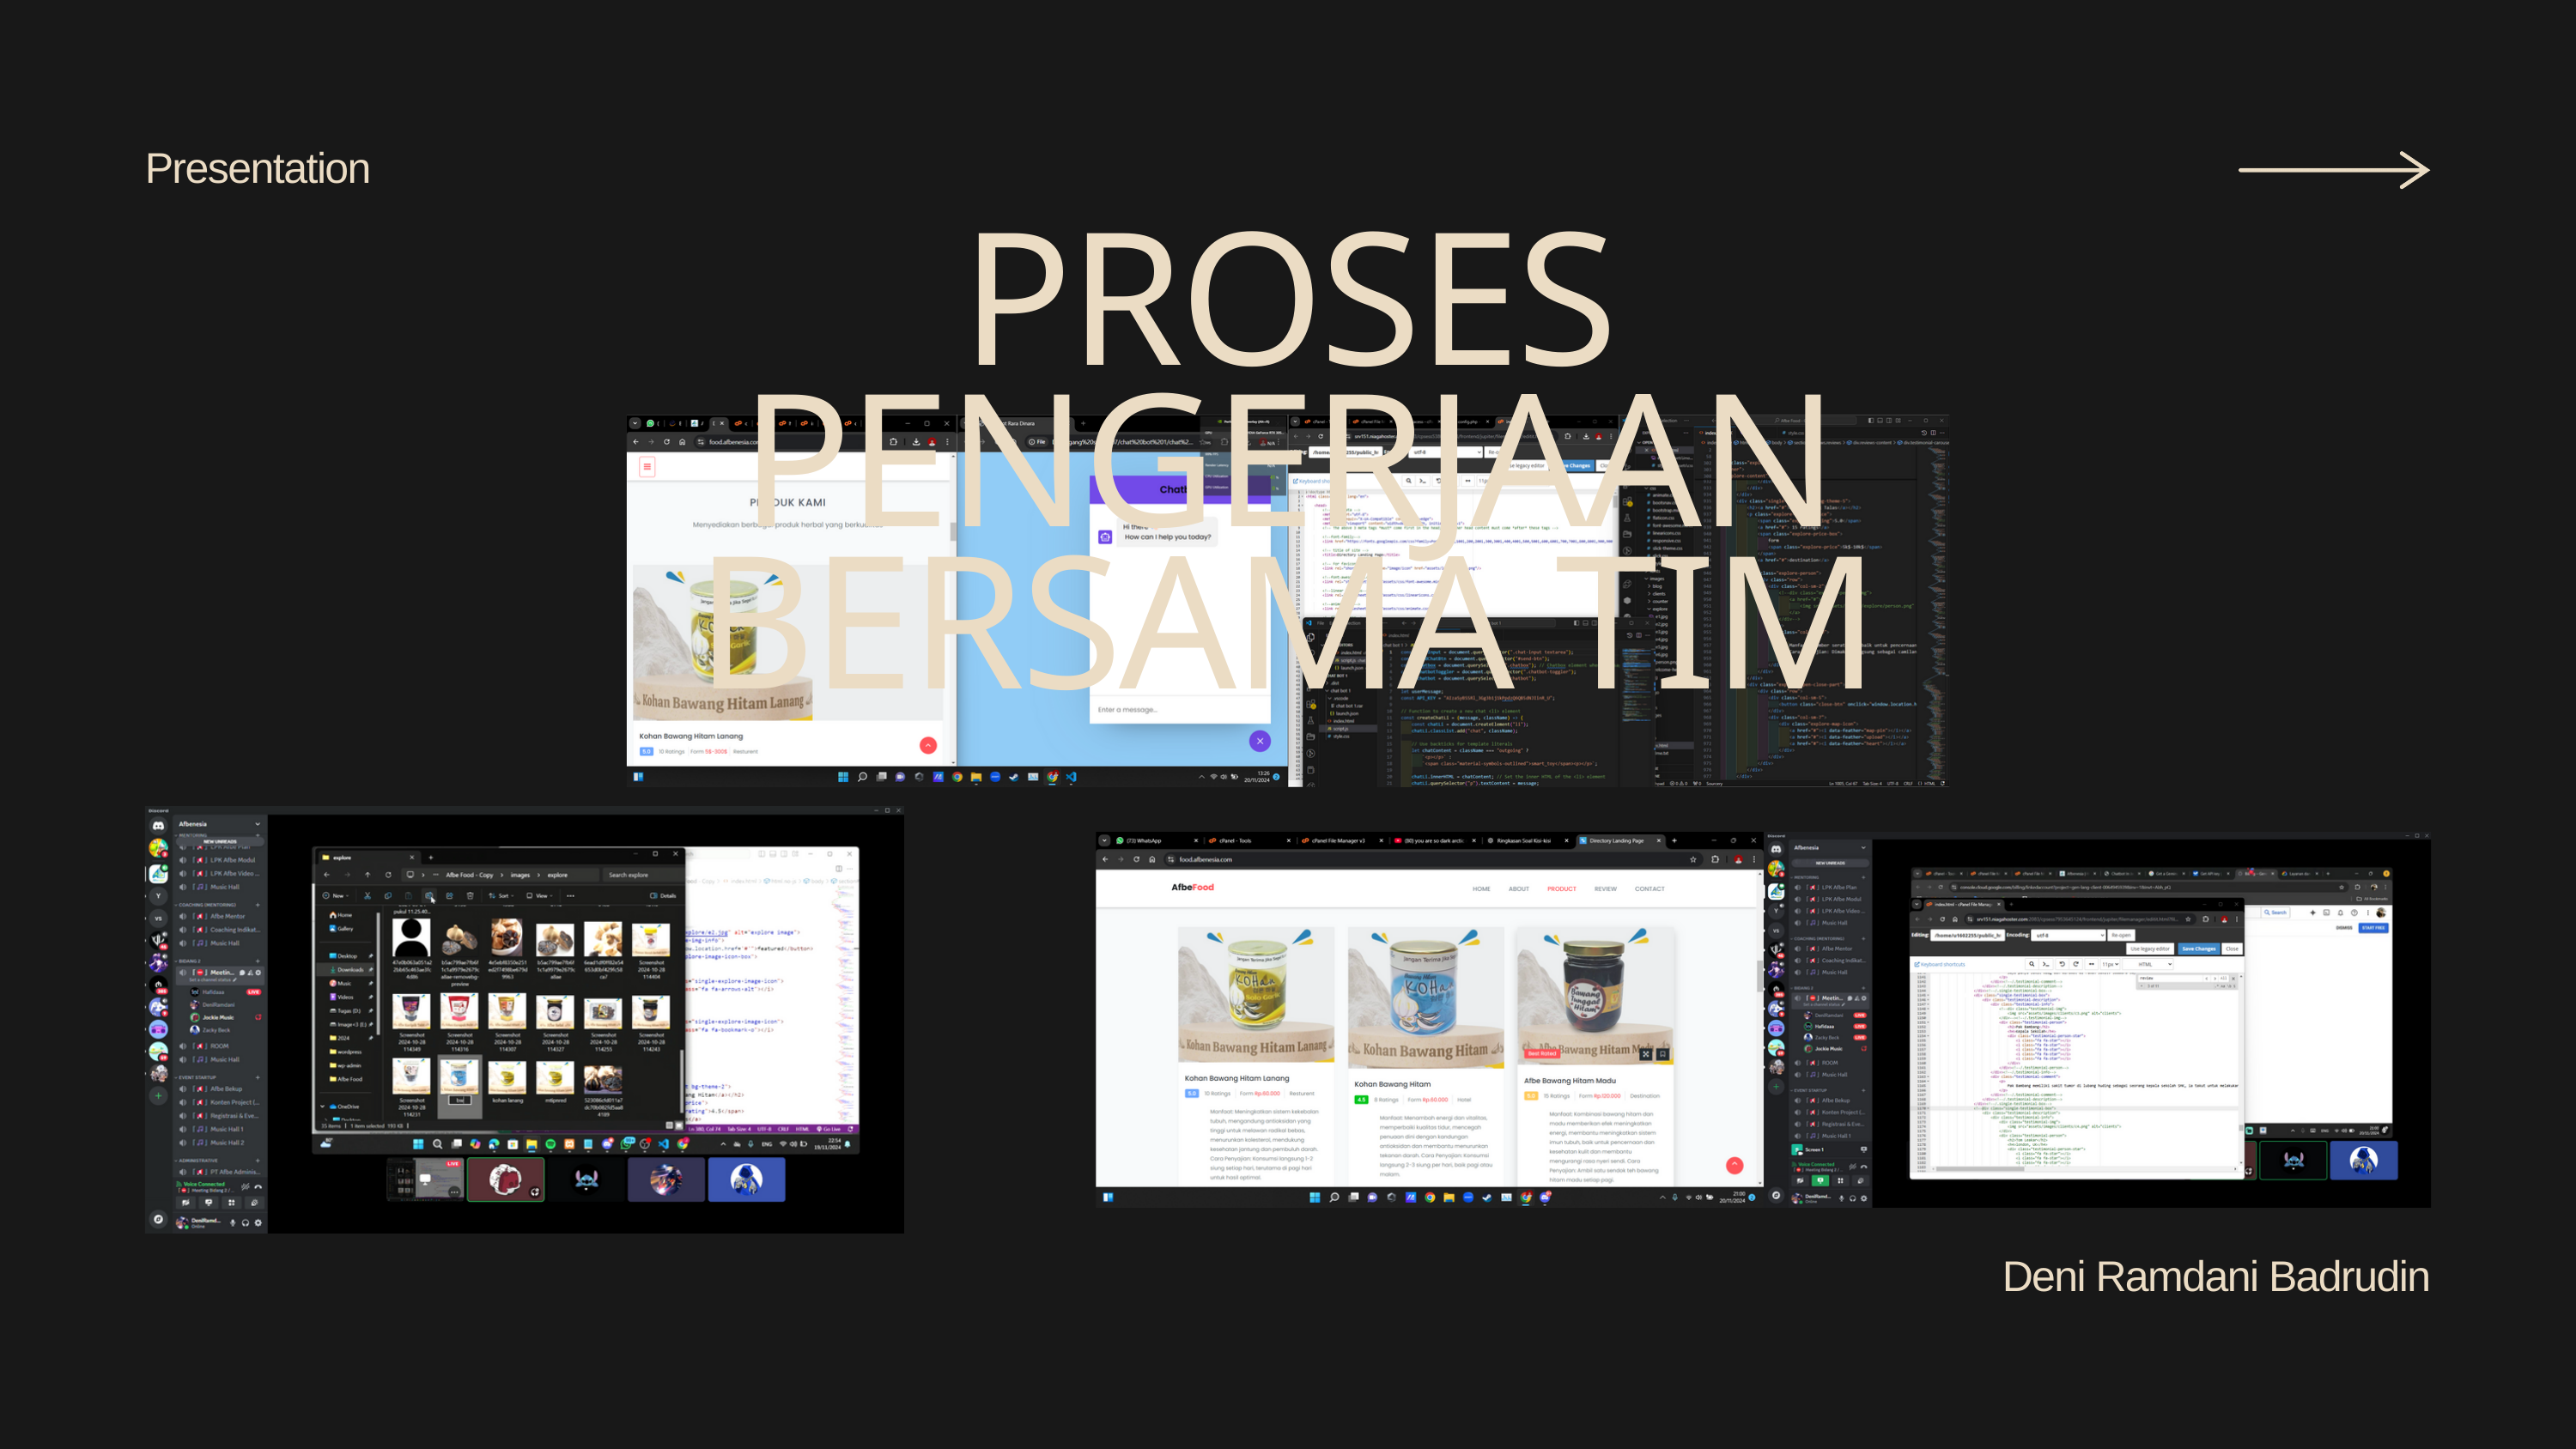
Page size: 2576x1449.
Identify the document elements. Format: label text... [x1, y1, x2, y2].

text_box [2238, 144, 2432, 191]
text_box [144, 806, 905, 1234]
text_box Deni Ramdani Badrudin [1965, 1261, 2432, 1300]
text_box Presentation [144, 153, 550, 192]
text_box PROSES PENGERJAAN BERSAMA TIM [434, 239, 2142, 726]
text_box [1096, 832, 2432, 1209]
text_box [626, 726, 1950, 787]
